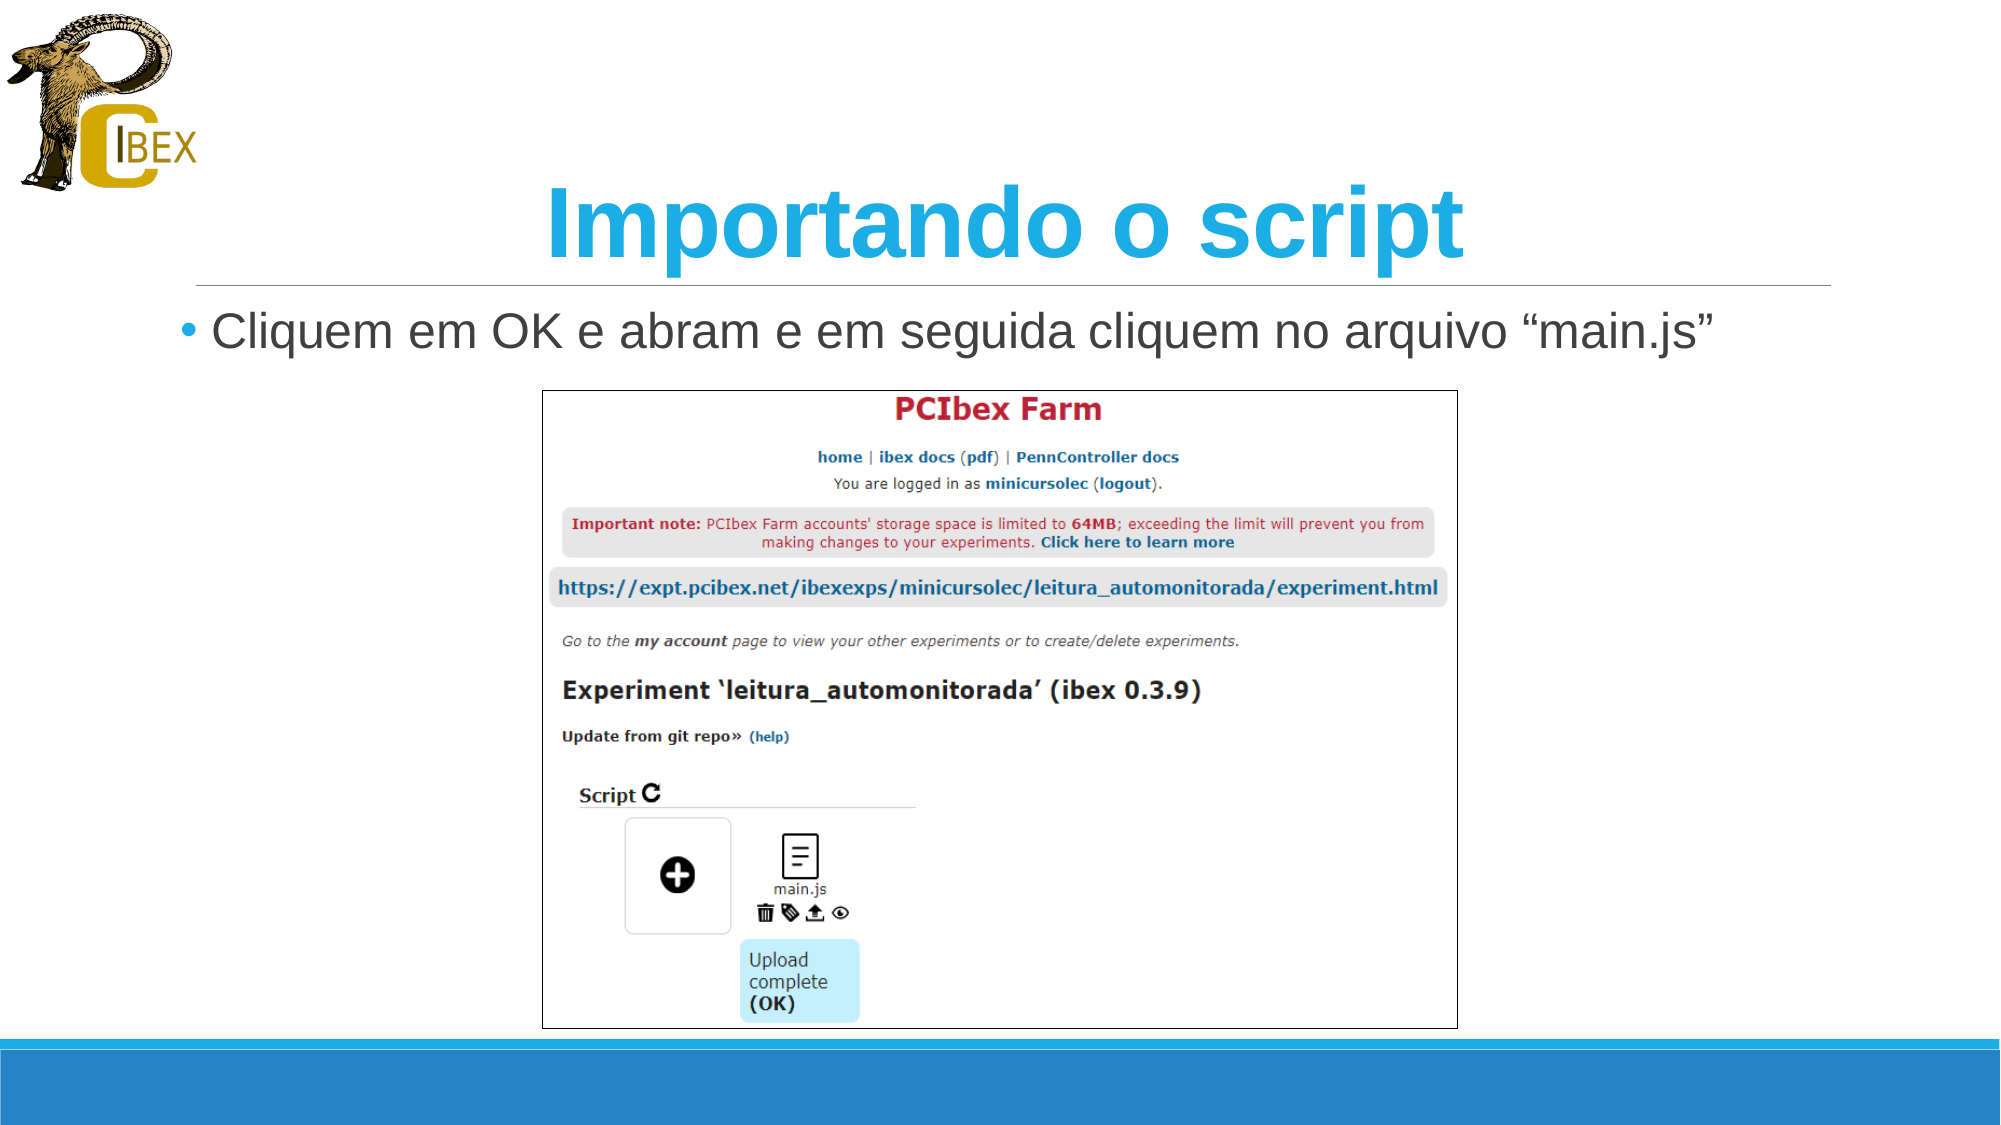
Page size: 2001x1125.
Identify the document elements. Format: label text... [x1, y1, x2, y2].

title Importando o script [180, 47, 1830, 285]
picture [541, 389, 1459, 1030]
list Cliquem em OK e abram e em seguida cliquem no arquivo “main.js” [180, 297, 1830, 963]
picture [0, 0, 201, 200]
